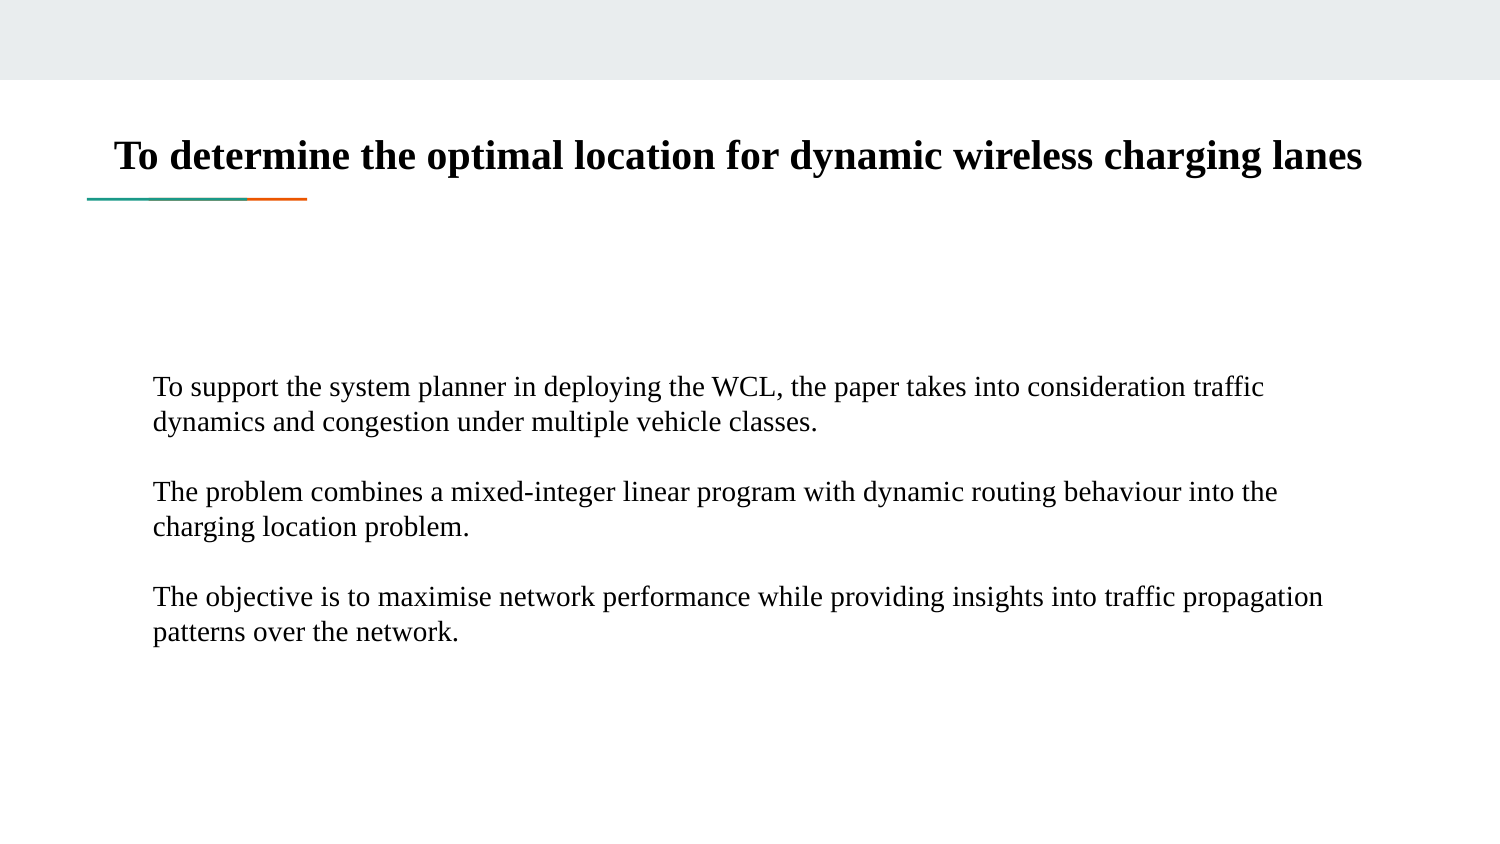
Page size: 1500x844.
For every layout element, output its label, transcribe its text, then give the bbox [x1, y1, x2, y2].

text_box To support the system planner in deploying the WCL, the paper takes into consideration traffic dynamics and congestion under multiple vehicle classes. The problem combines a mixed-integer linear program with dynamic routing behaviour into the charging location problem. The objective is to maximise network performance while providing insights into traffic propagation patterns over the network. [137, 352, 1362, 662]
text_box To determine the optimal location for dynamic wireless charging lanes [7, 106, 1493, 194]
